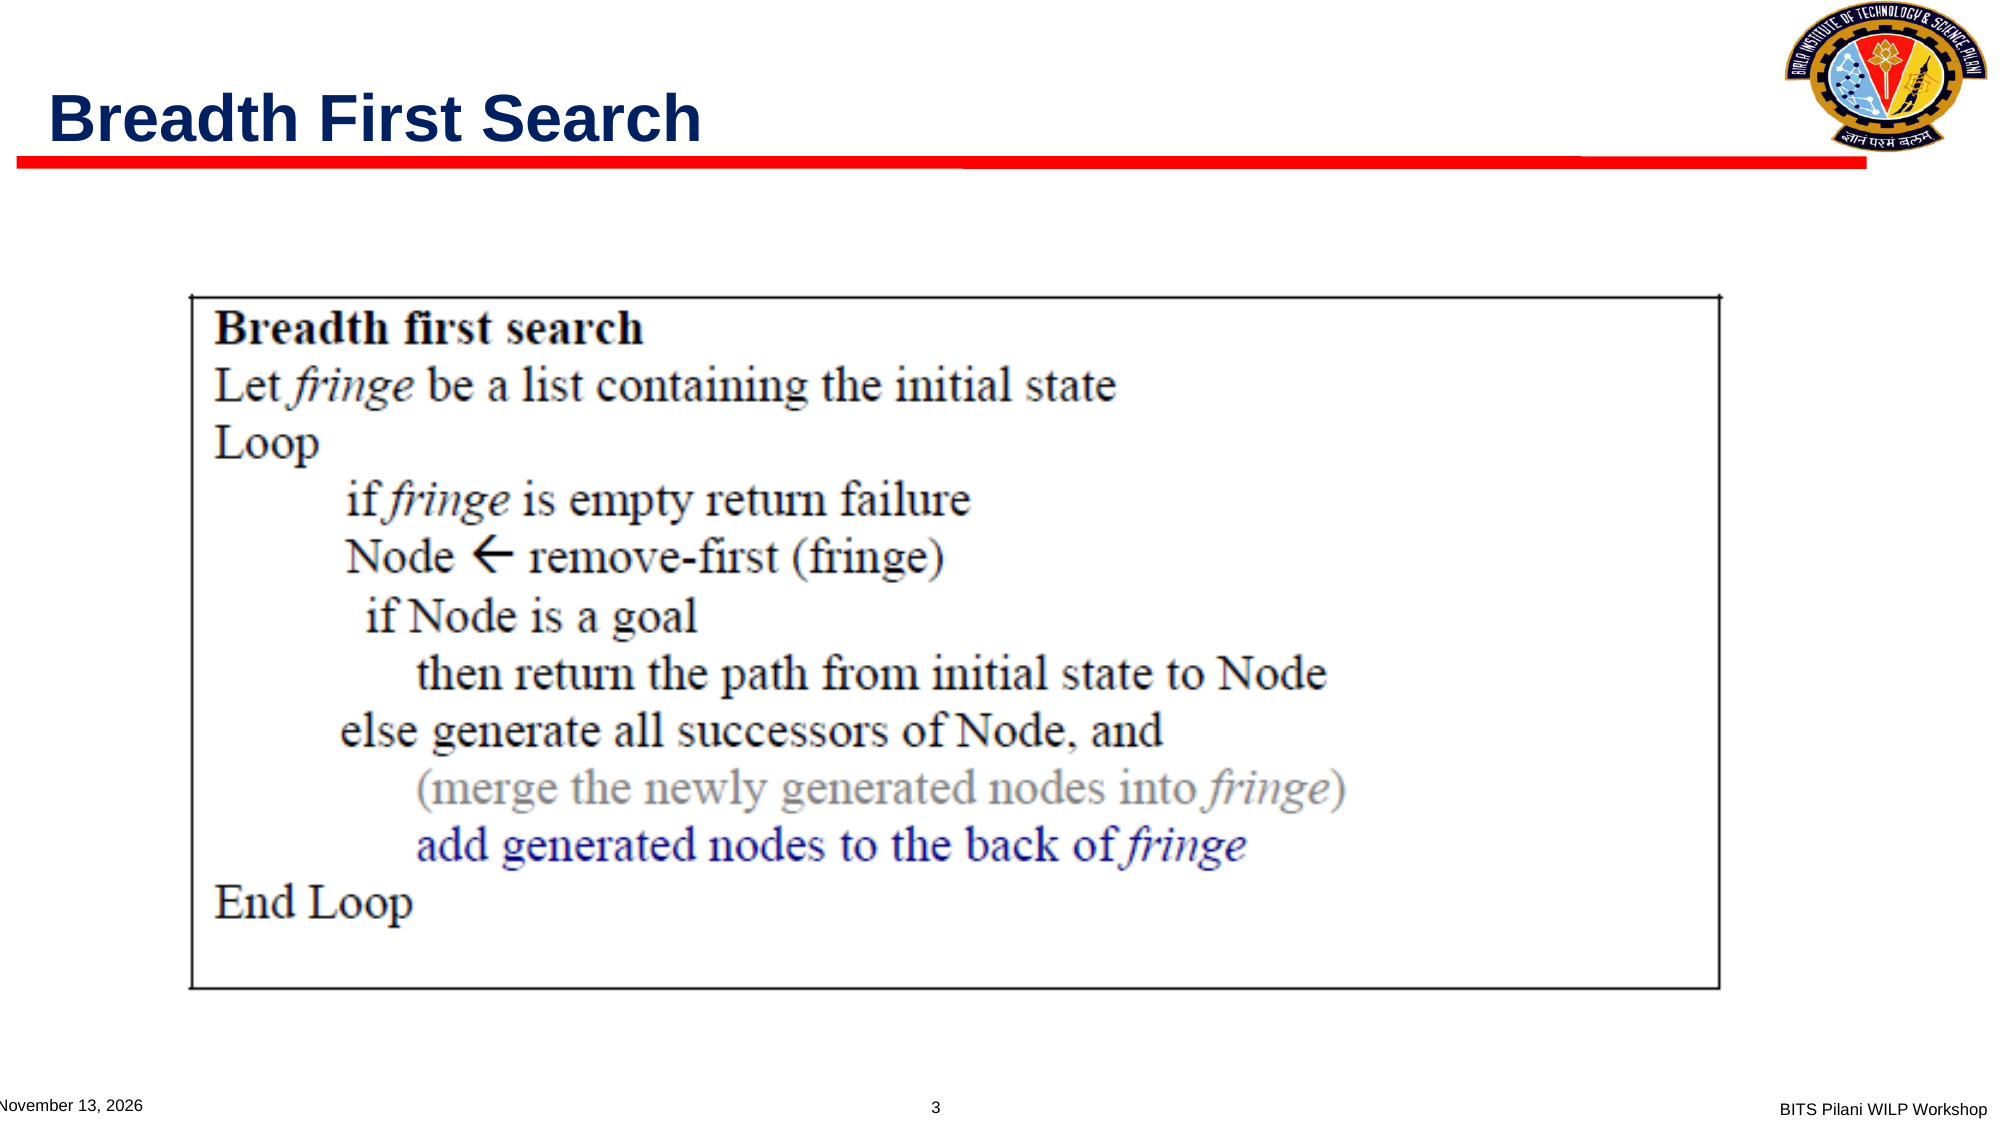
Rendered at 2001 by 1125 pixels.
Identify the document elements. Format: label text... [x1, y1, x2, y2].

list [182, 277, 1736, 998]
picture [1783, 0, 1988, 153]
title Breadth First Search [33, 24, 1462, 163]
